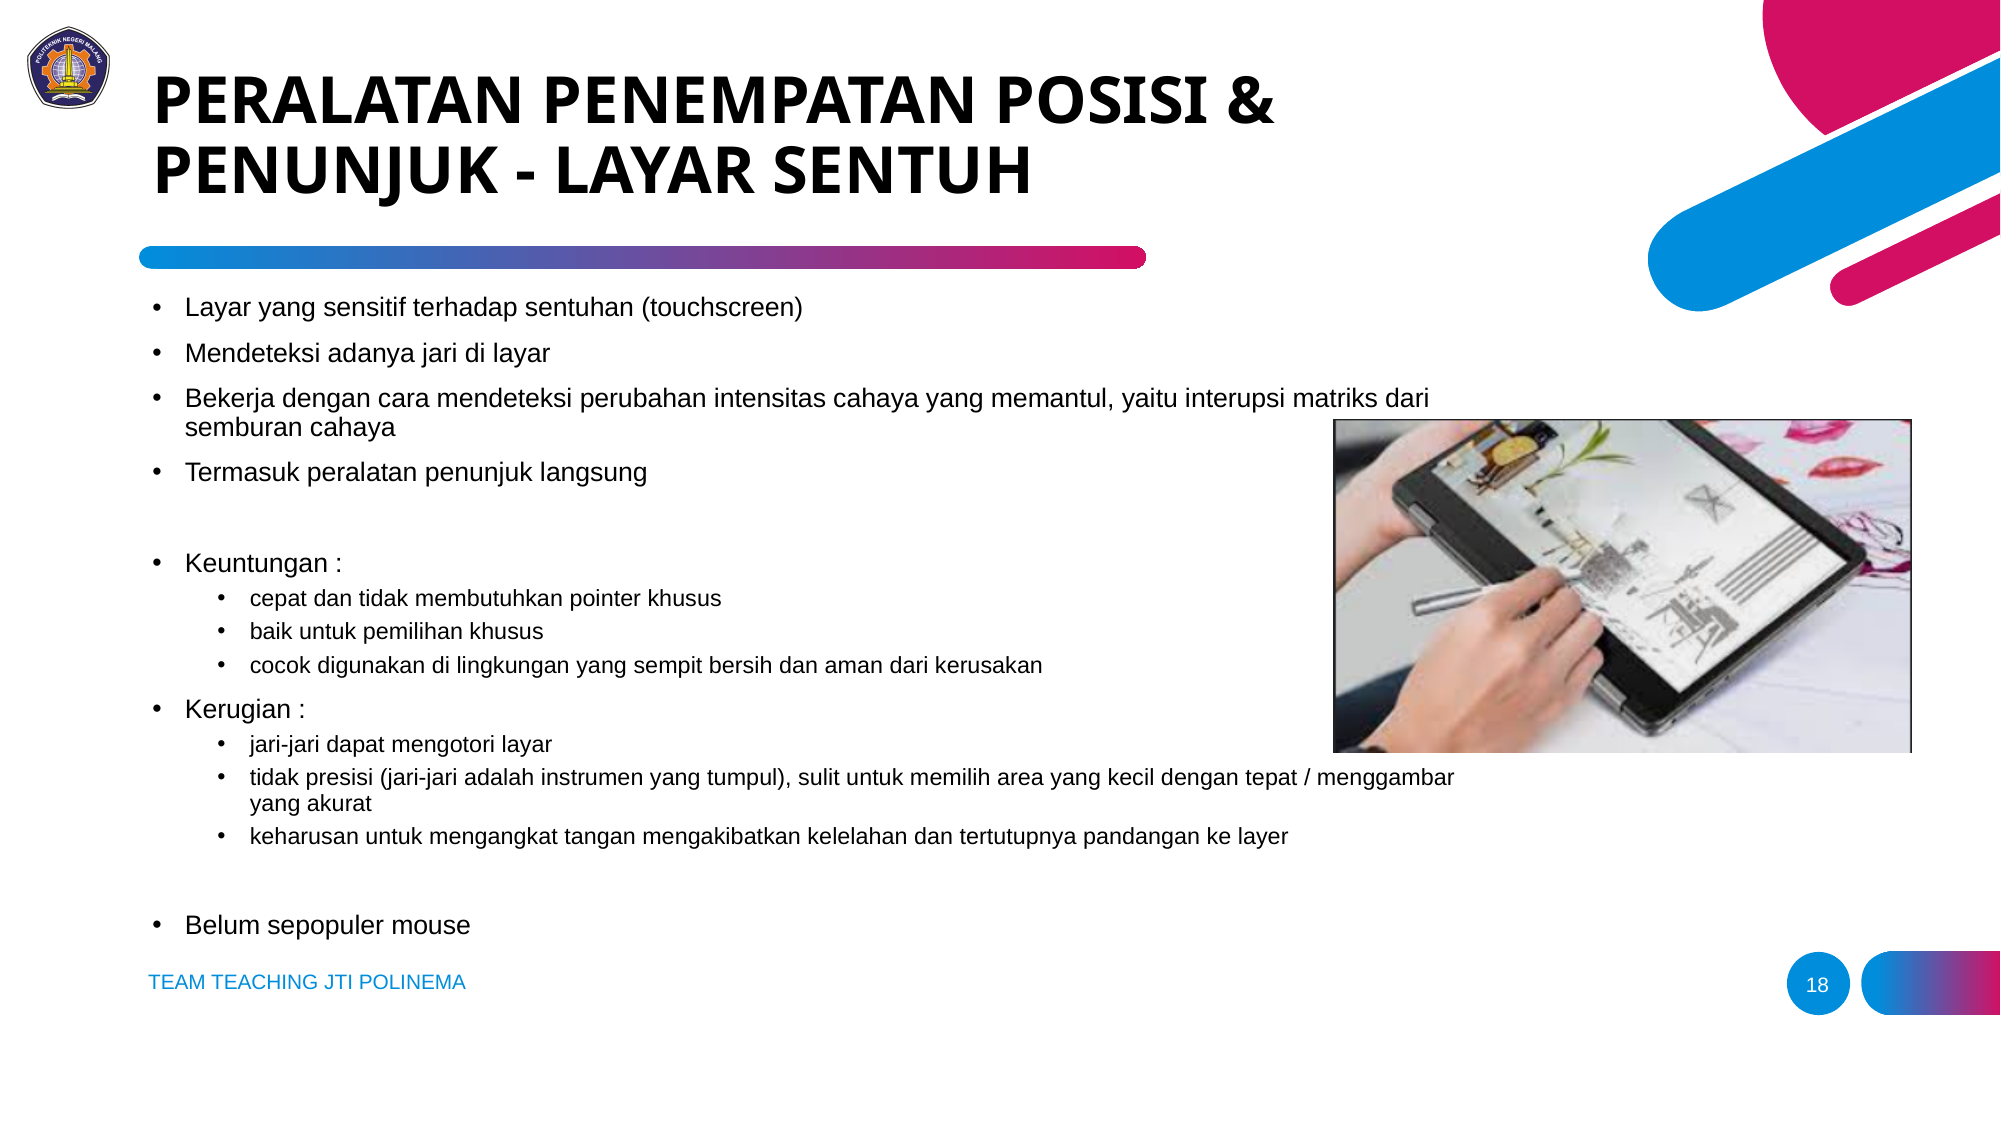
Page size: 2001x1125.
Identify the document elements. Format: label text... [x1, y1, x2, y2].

title PERALATAN PENEMPATAN POSISI & PENUNJUK - LAYAR SENTUH [137, 59, 1623, 215]
picture [27, 26, 110, 109]
list Layar yang sensitif terhadap sentuhan (touchscreen) Mendeteksi adanya jari di layar Bekerja dengan cara mendeteksi perubahan intensitas cahaya yang memantul, yaitu interupsi matriks dari semburan cahaya Termasuk peralatan penunjuk langsung Keuntungan : cepat dan tidak membutuhkan pointer khusus baik untuk pemilihan khusus cocok digunakan di lingkungan yang sempit bersih dan aman dari kerusakan Kerugian : jari-jari dapat mengotori layar tidak presisi (jari-jari adalah instrumen yang tumpul), sulit untuk memilih area yang kecil dengan tepat / menggambar yang akurat keharusan untuk mengangkat tangan mengakibatkan kelelahan dan tertutupnya pandangan ke layer Belum sepopuler mouse [137, 286, 1509, 955]
slide_number 18 [1772, 954, 1863, 1015]
footer TEAM TEACHING JTI POLINEMA [133, 951, 809, 1011]
picture [1333, 419, 1912, 753]
